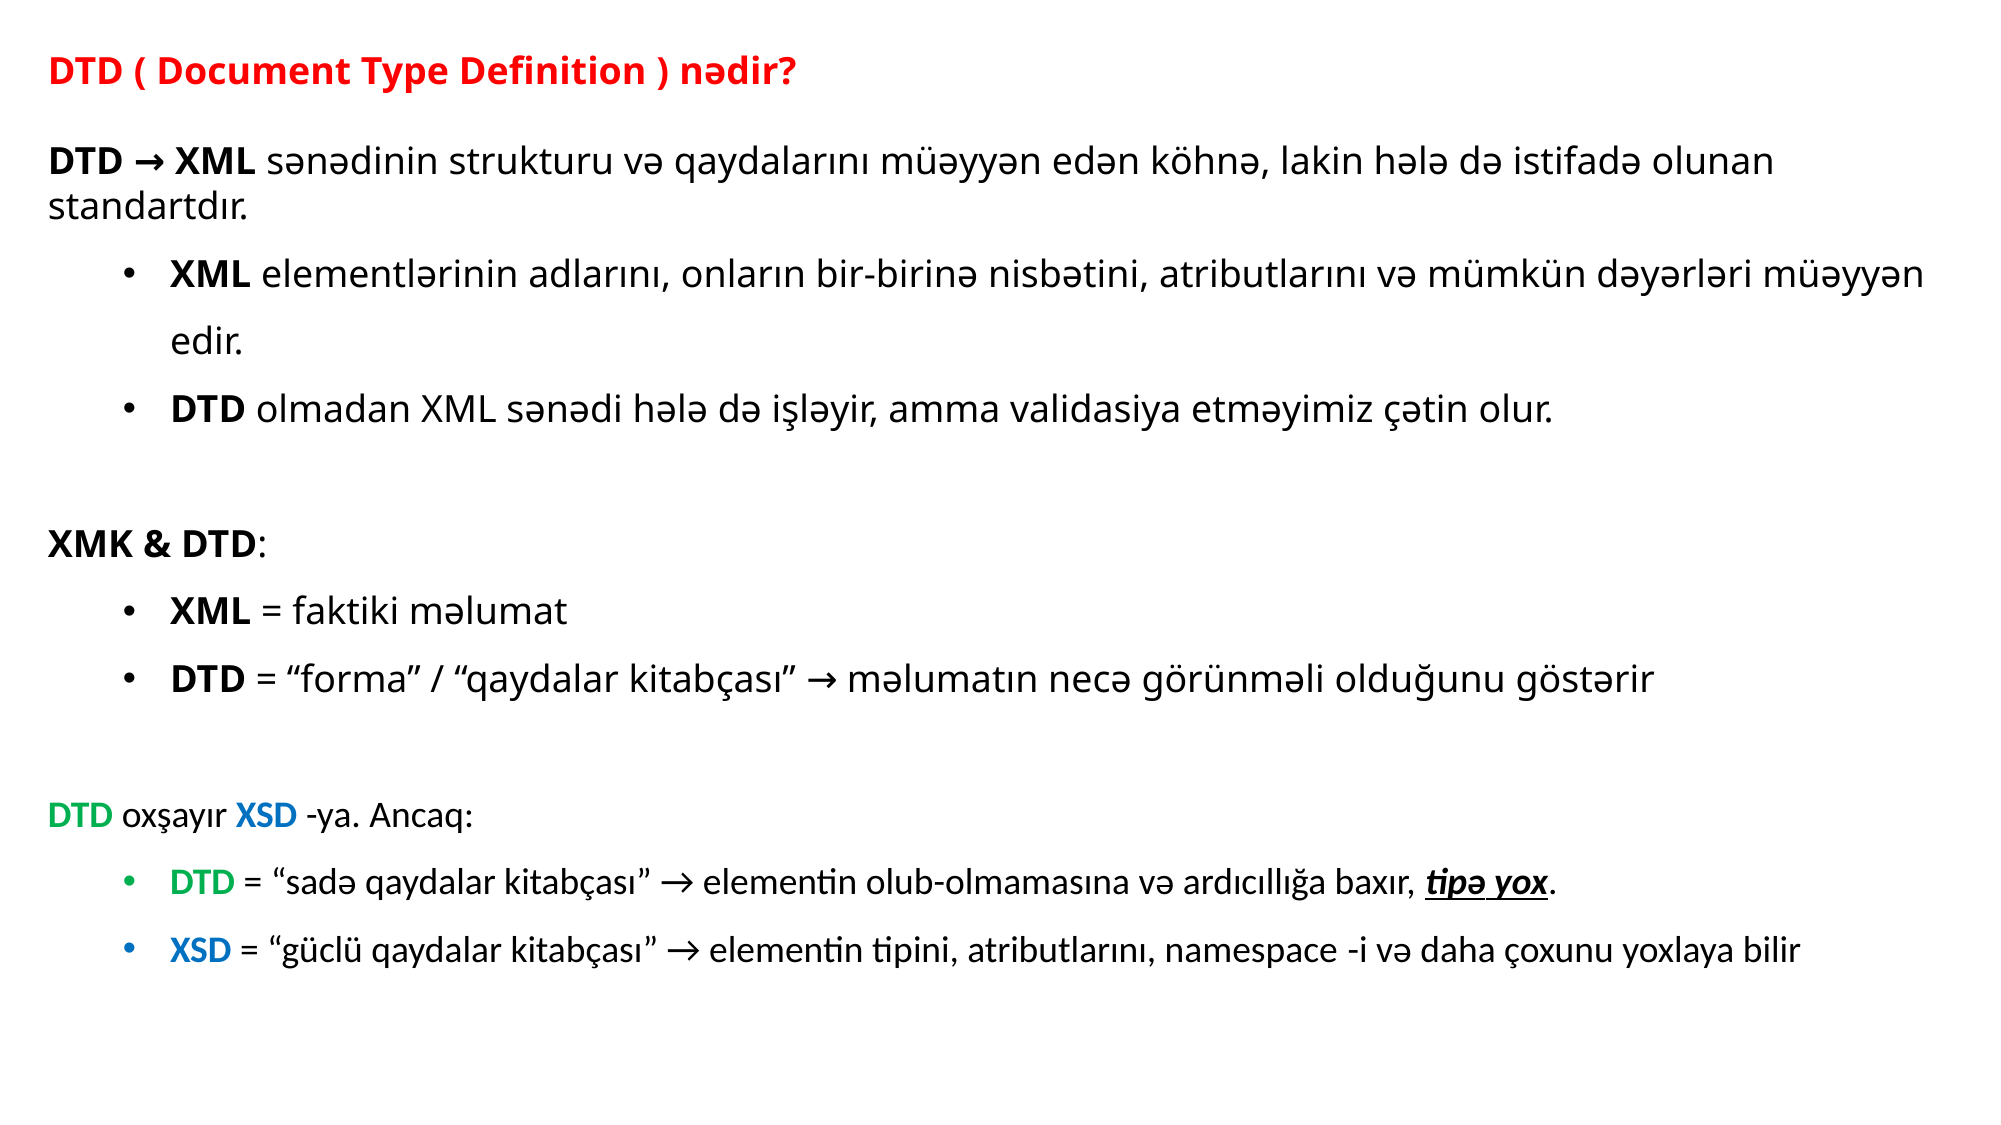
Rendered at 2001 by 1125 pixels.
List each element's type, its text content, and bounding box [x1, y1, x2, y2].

text_box DTD ( Document Type Definition ) nədir? DTD → XML sənədinin strukturu və qaydalarını müəyyən edən köhnə, lakin hələ də istifadə olunan standartdır. XML elementlərinin adlarını, onların bir-birinə nisbətini, atributlarını və mümkün dəyərləri müəyyən edir. DTD olmadan XML sənədi hələ də işləyir, amma validasiya etməyimiz çətin olur. XMK & DTD: XML = faktiki məlumat DTD = “forma” / “qaydalar kitabçası” → məlumatın necə görünməli olduğunu göstərir DTD oxşayır XSD -ya. Ancaq: DTD = “sadə qaydalar kitabçası” → elementin olub-olmamasına və ardıcıllığa baxır, tipə yox. XSD = “güclü qaydalar kitabçası” → elementin tipini, atributlarını, namespace -i və daha çoxunu yoxlaya bilir [33, 40, 1973, 1068]
